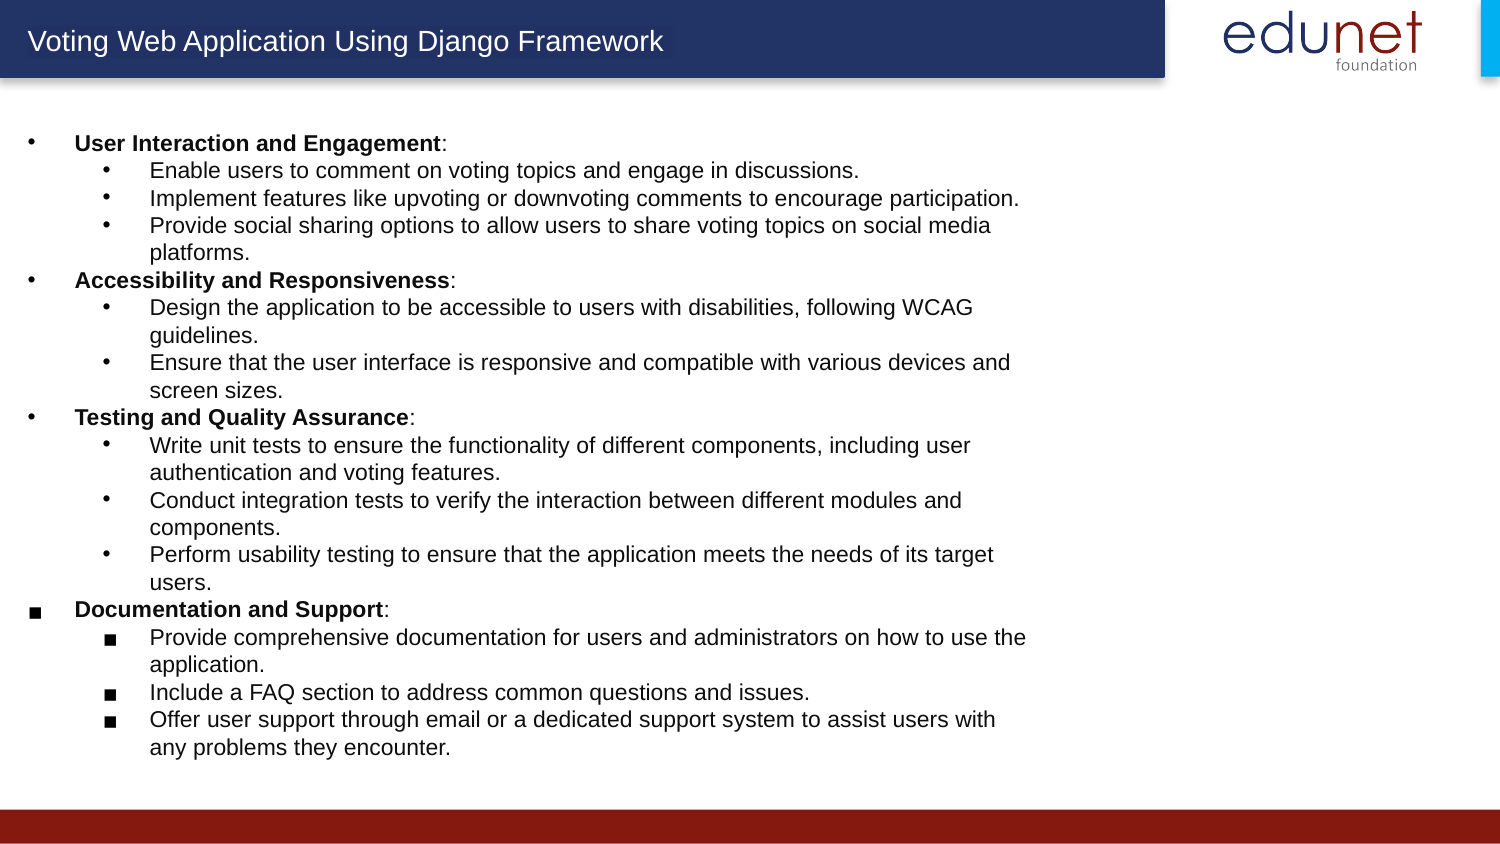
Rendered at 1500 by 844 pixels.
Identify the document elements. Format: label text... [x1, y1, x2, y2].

text_box Voting Web Application Using Django Framework [12, 14, 750, 65]
picture [1219, 8, 1424, 75]
text_box User Interaction and Engagement: Enable users to comment on voting topics and engage in discussions. Implement features like upvoting or downvoting comments to encourage participation. Provide social sharing options to allow users to share voting topics on social media platforms. Accessibility and Responsiveness: Design the application to be accessible to users with disabilities, following WCAG guidelines. Ensure that the user interface is responsive and compatible with various devices and screen sizes. Testing and Quality Assurance: Write unit tests to ensure the functionality of different components, including user authentication and voting features. Conduct integration tests to verify the interaction between different modules and components. Perform usability testing to ensure that the application meets the needs of its target users. Documentation and Support: Provide comprehensive documentation for users and administrators on how to use the application. Include a FAQ section to address common questions and issues. Offer user support through email or a dedicated support system to assist users with any problems they encounter. [12, 120, 1043, 768]
